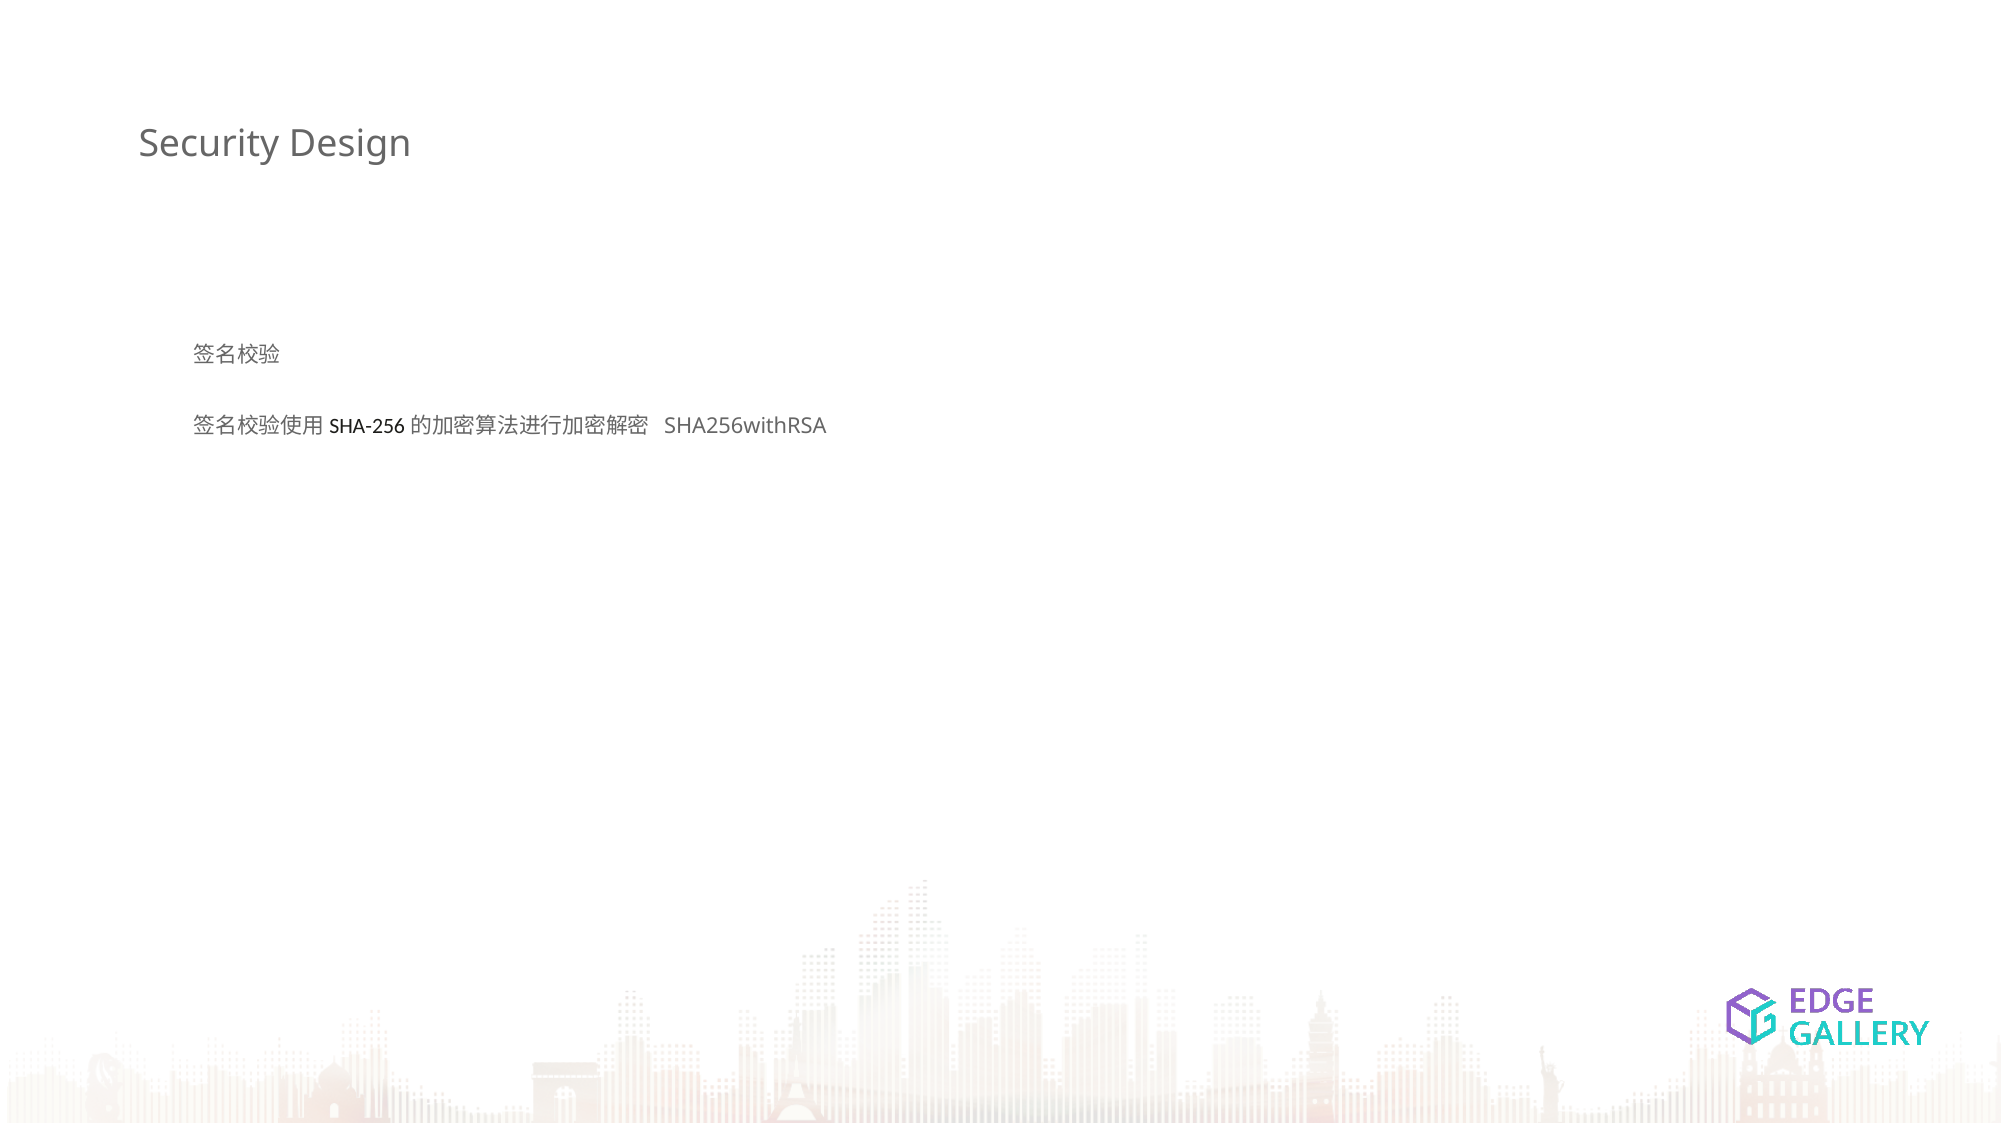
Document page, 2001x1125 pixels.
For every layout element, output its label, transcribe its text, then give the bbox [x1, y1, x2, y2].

text_box 签名校验 签名校验使用SHA-256的加密算法进行加密解密 SHA256withRSA [178, 287, 1666, 446]
picture [7, 879, 2001, 1123]
text_box Security Design [123, 85, 683, 172]
